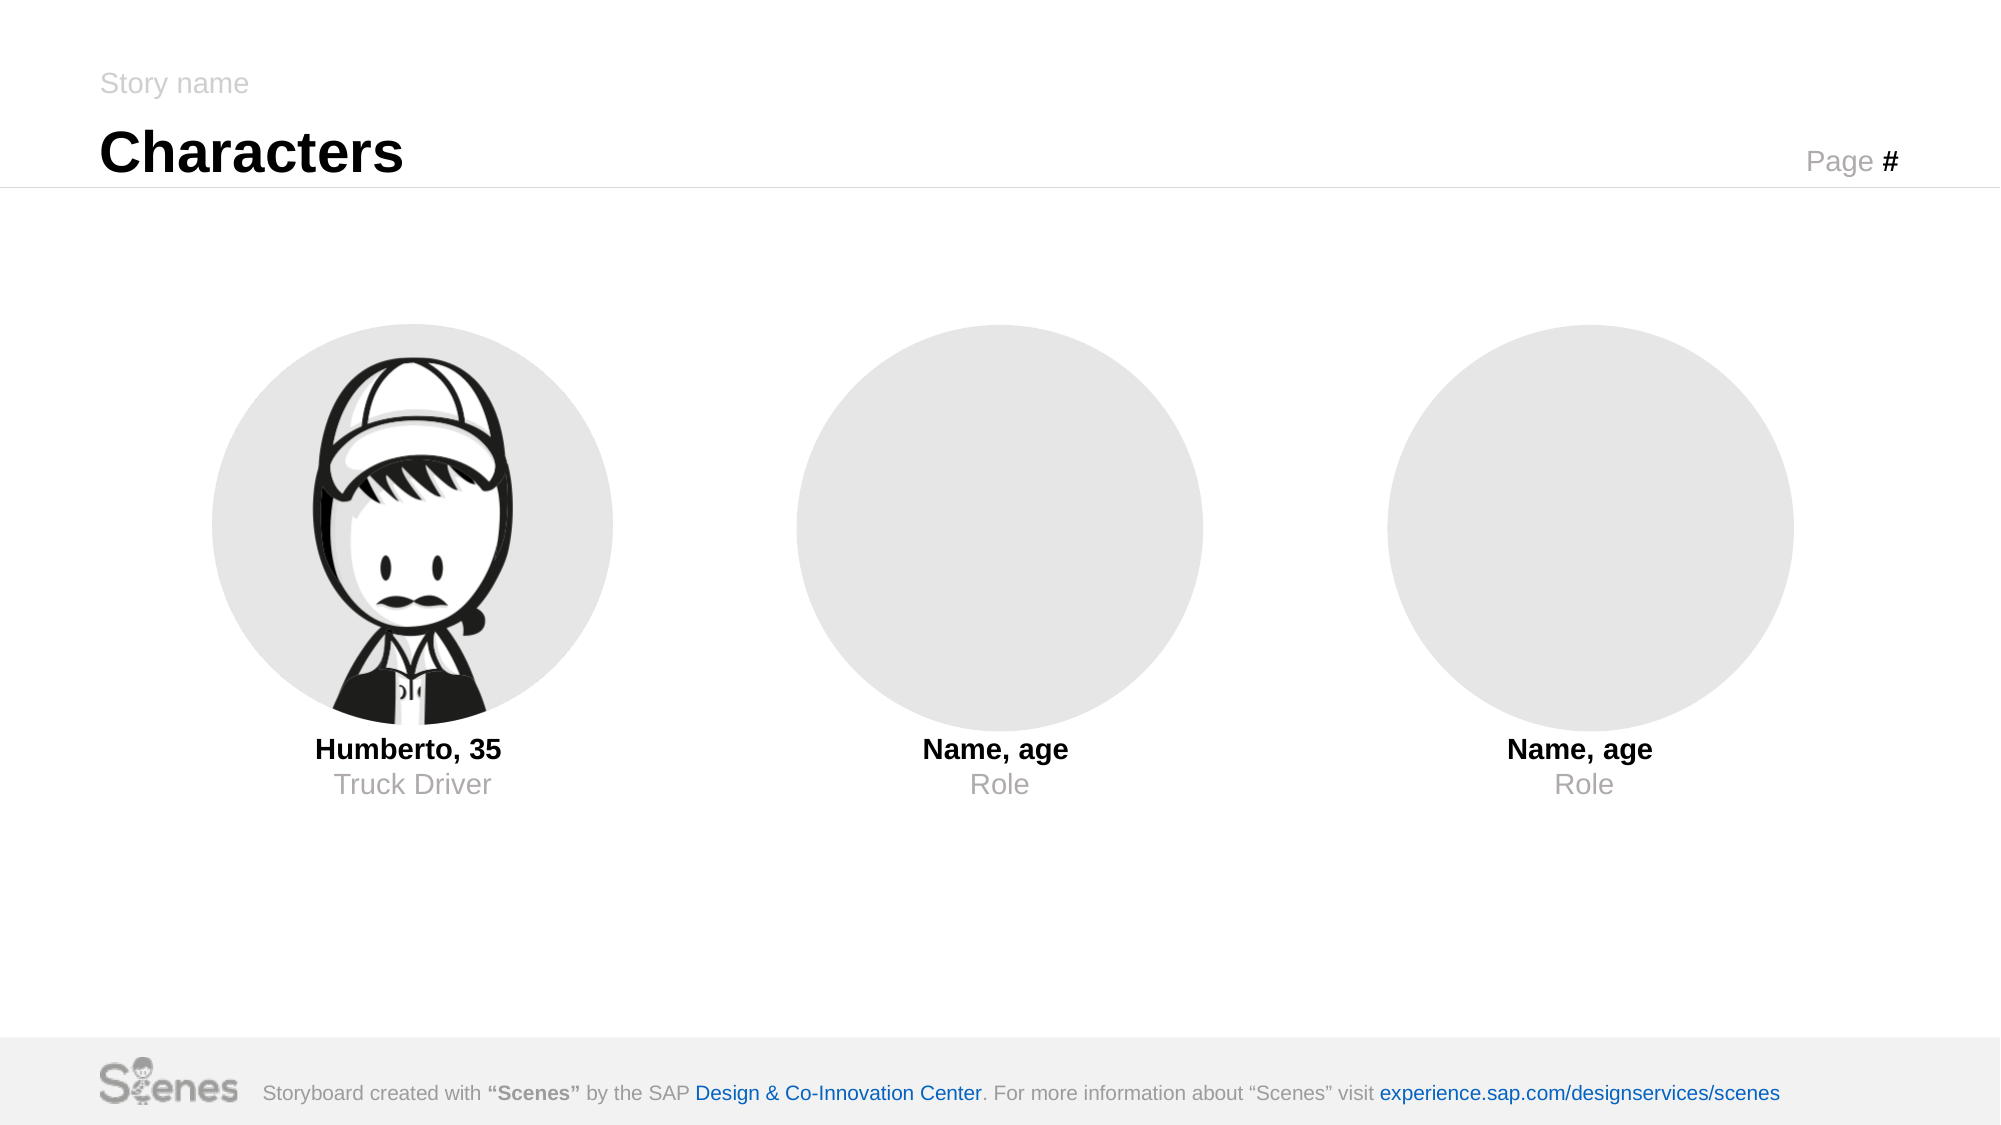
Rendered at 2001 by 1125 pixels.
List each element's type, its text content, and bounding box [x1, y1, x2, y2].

text_box Characters [99, 107, 913, 187]
text_box [1386, 323, 1796, 722]
text_box Name, age Role [837, 722, 1163, 808]
text_box Page # [911, 134, 1899, 185]
text_box Story name [99, 56, 1899, 107]
text_box Name, age Role [1421, 722, 1747, 808]
text_box [795, 323, 1205, 722]
text_box Humberto, 35 Truck Driver [250, 725, 576, 808]
text_box Characters [99, 188, 913, 192]
picture [212, 324, 613, 725]
